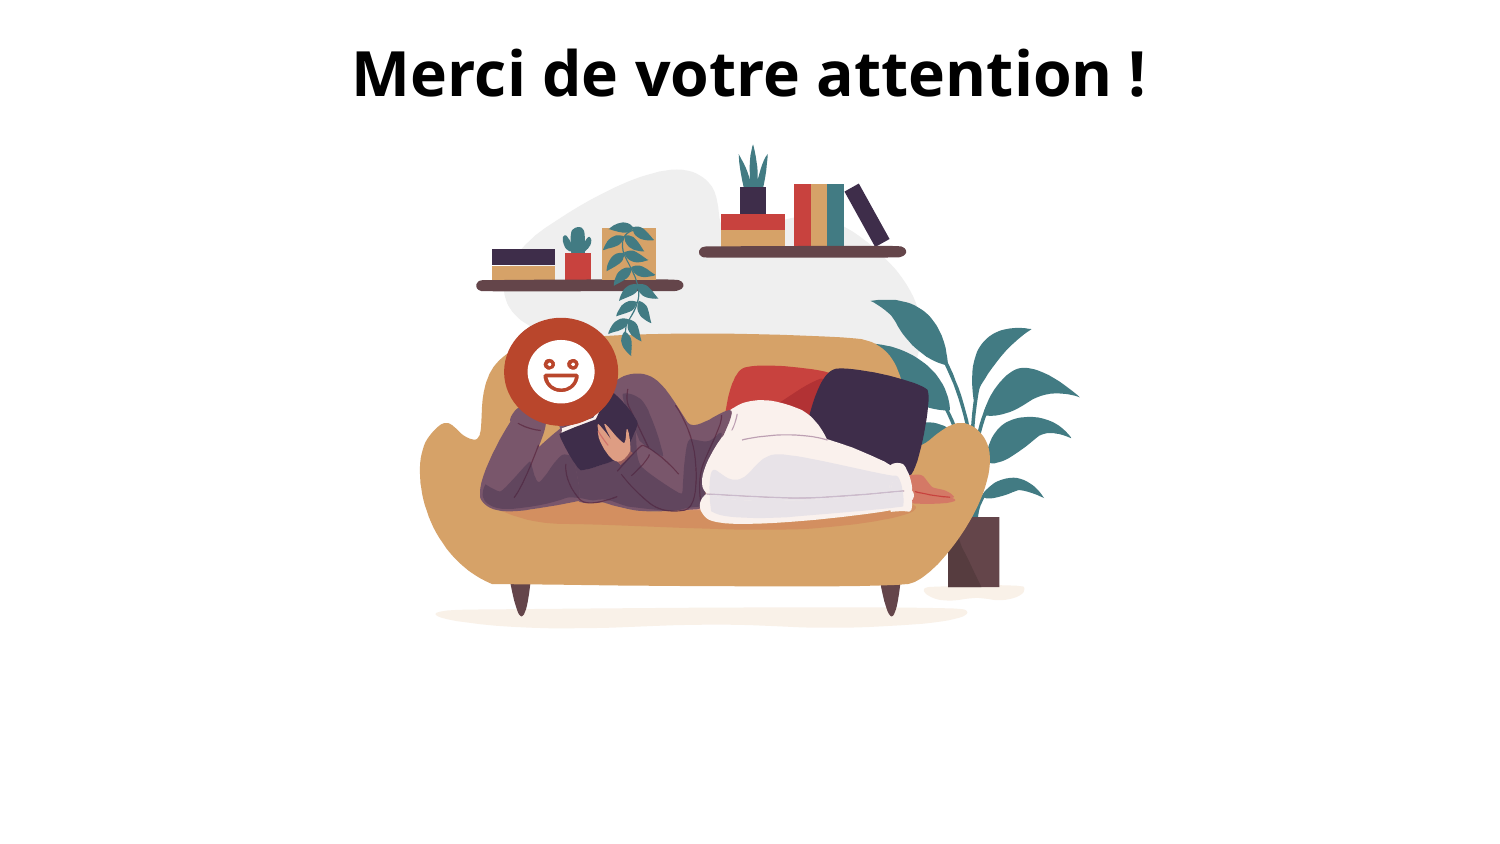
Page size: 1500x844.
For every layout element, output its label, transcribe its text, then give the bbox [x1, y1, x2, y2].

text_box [527, 339, 595, 404]
title Merci de votre attention ! [75, 31, 1425, 111]
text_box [419, 144, 1081, 629]
